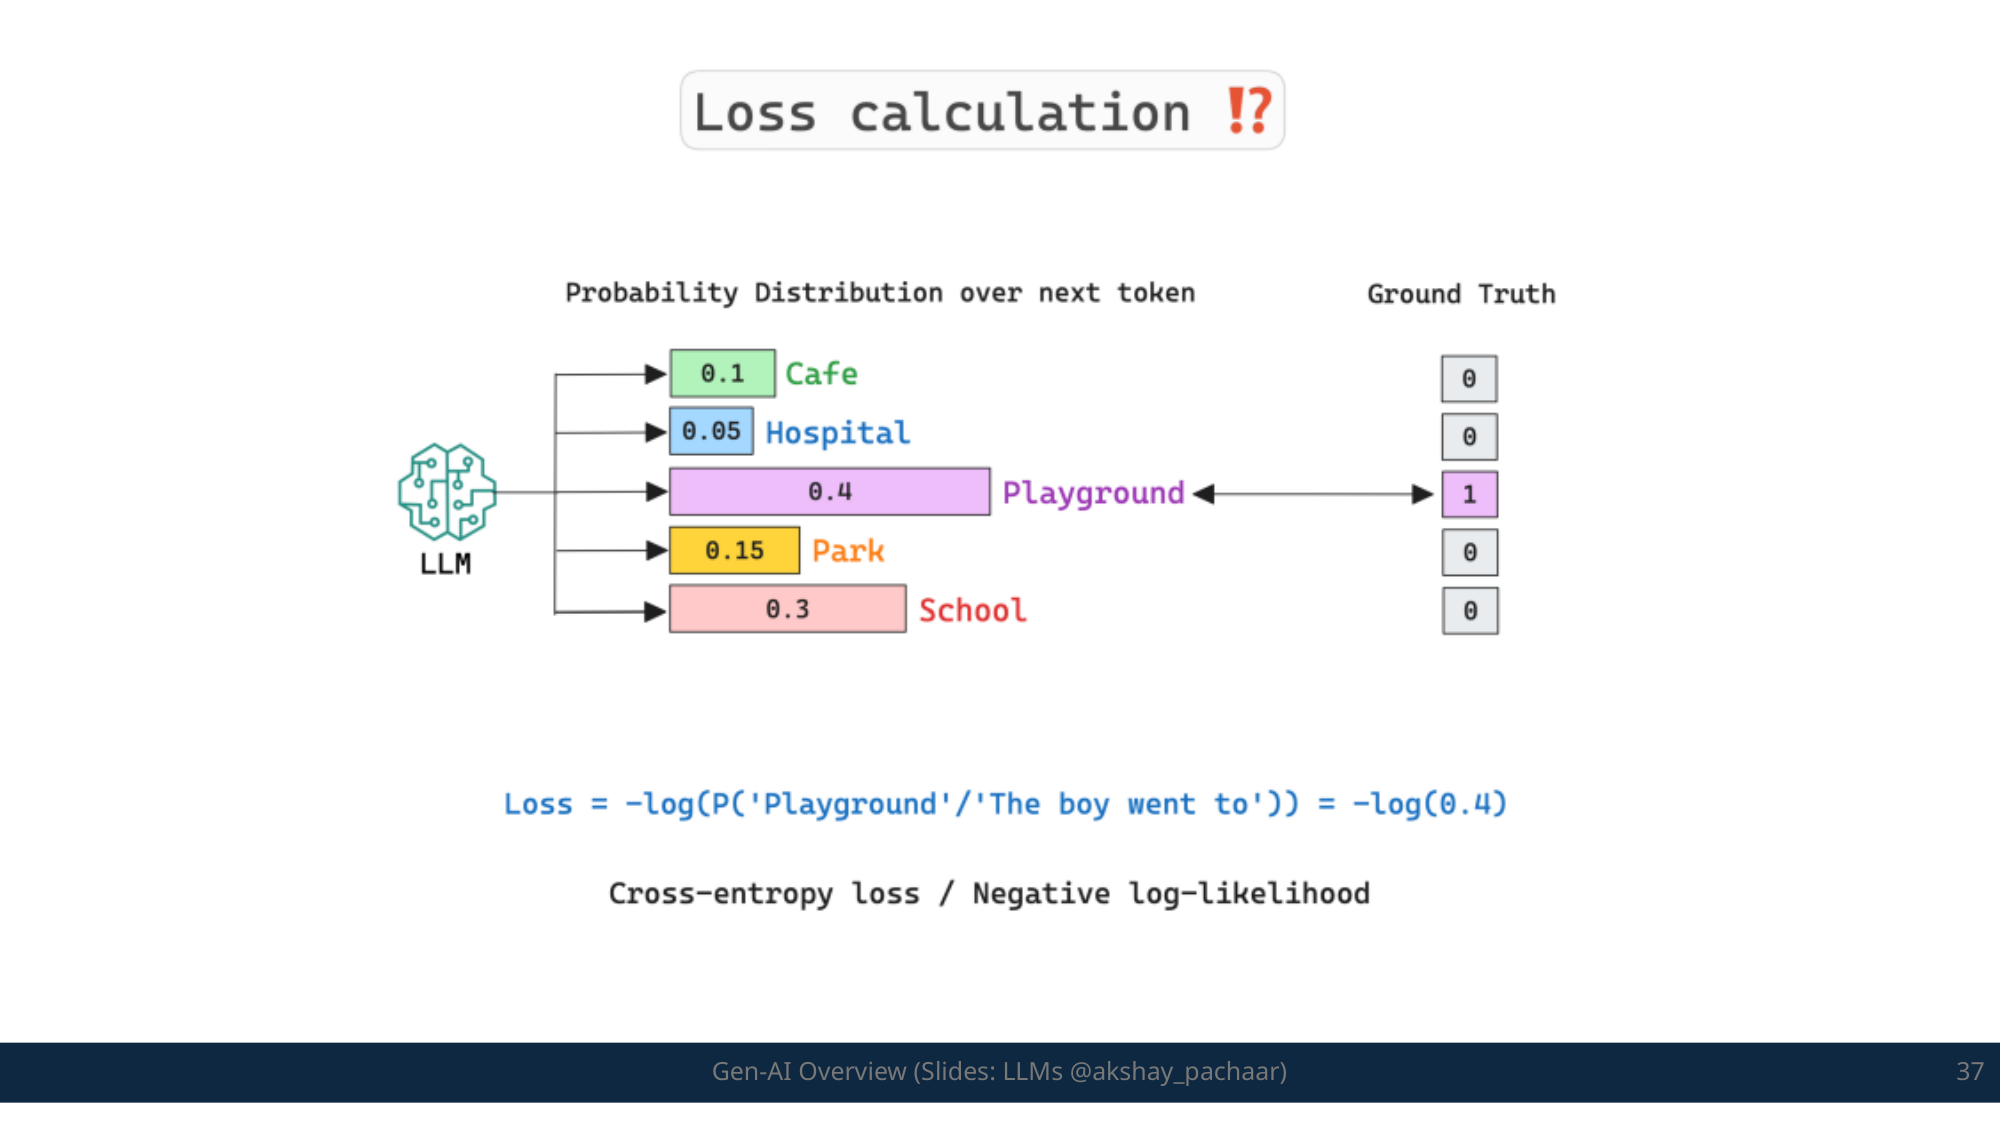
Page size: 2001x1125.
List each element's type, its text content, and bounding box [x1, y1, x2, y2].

footer Gen-AI Overview (Slides: LLMs @akshay_pachaar) [0, 1042, 1550, 1103]
picture [354, 55, 1610, 957]
slide_number 37 [1550, 1042, 2000, 1103]
